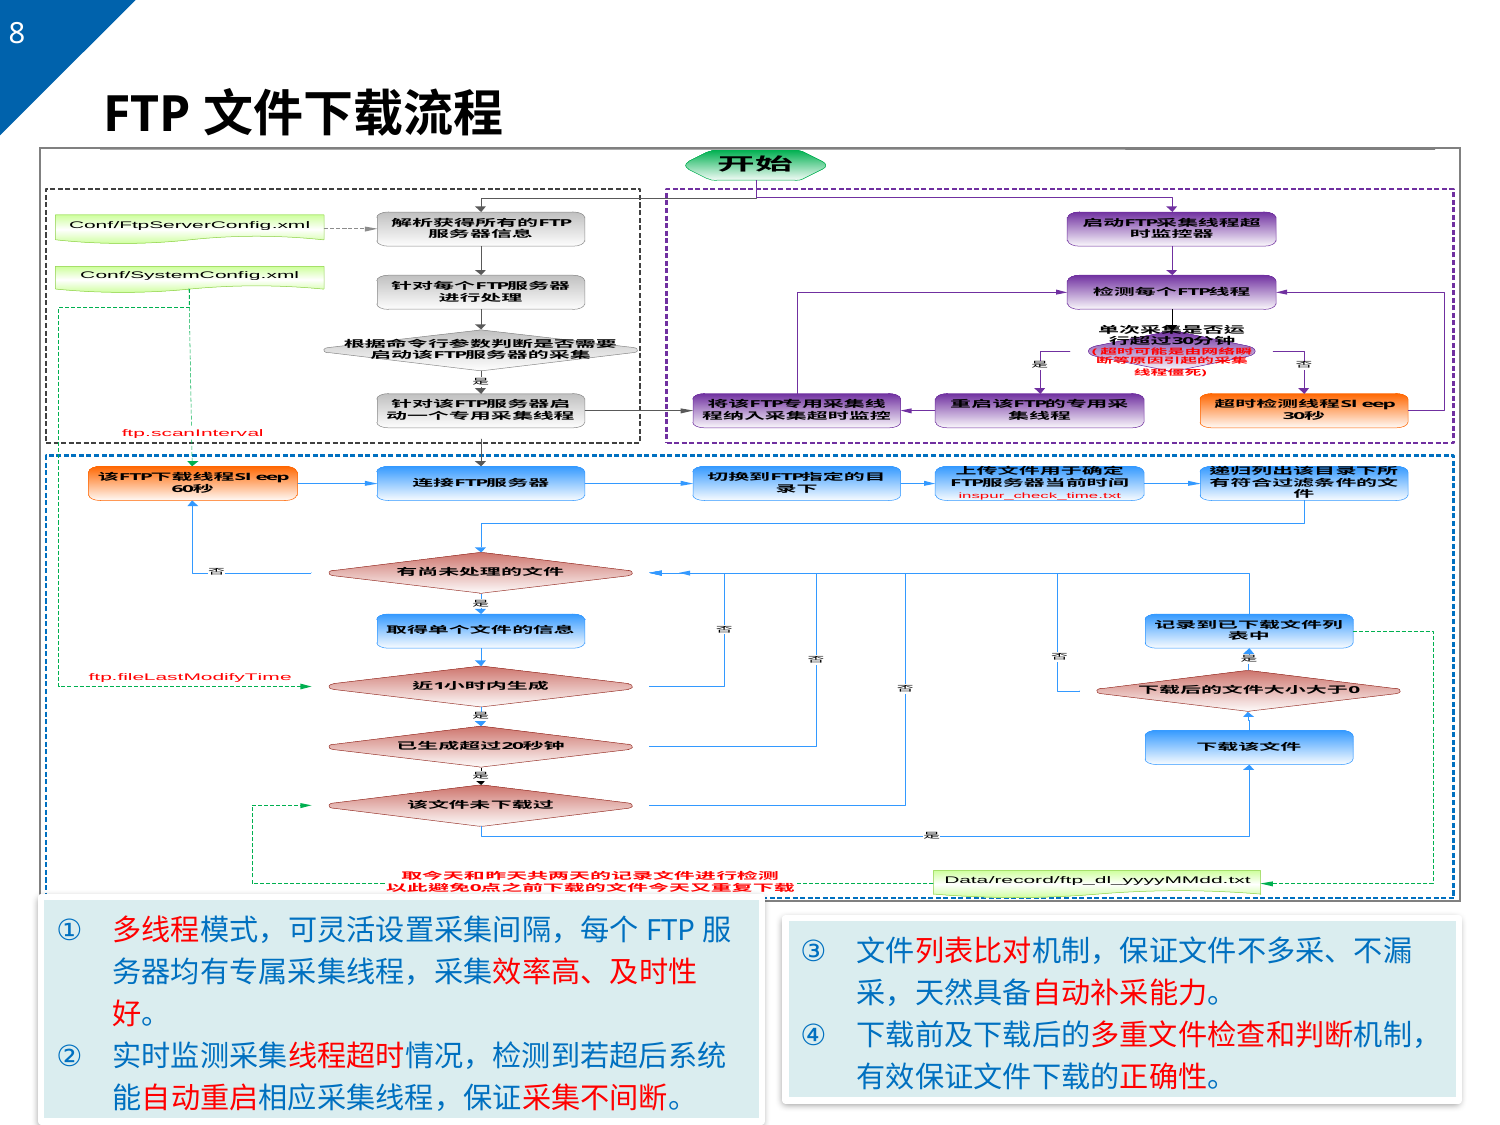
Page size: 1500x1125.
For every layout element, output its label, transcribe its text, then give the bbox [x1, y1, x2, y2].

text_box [41, 148, 1459, 901]
text_box 文件列表比对机制，保证文件不多采、不漏采，天然具备自动补采能力。 下载前及下载后的多重文件检查和判断机制，有效保证文件下载的正确性。 [782, 915, 1462, 1104]
title FTP文件下载流程 [88, 9, 675, 147]
text_box 多线程模式，可灵活设置采集间隔，每个FTP服务器均有专属采集线程，采集效率高、及时性好。 实时监测采集线程超时情况，检测到若超后系统能自动重启相应采集线程，保证采集不间断。 [38, 907, 765, 1125]
